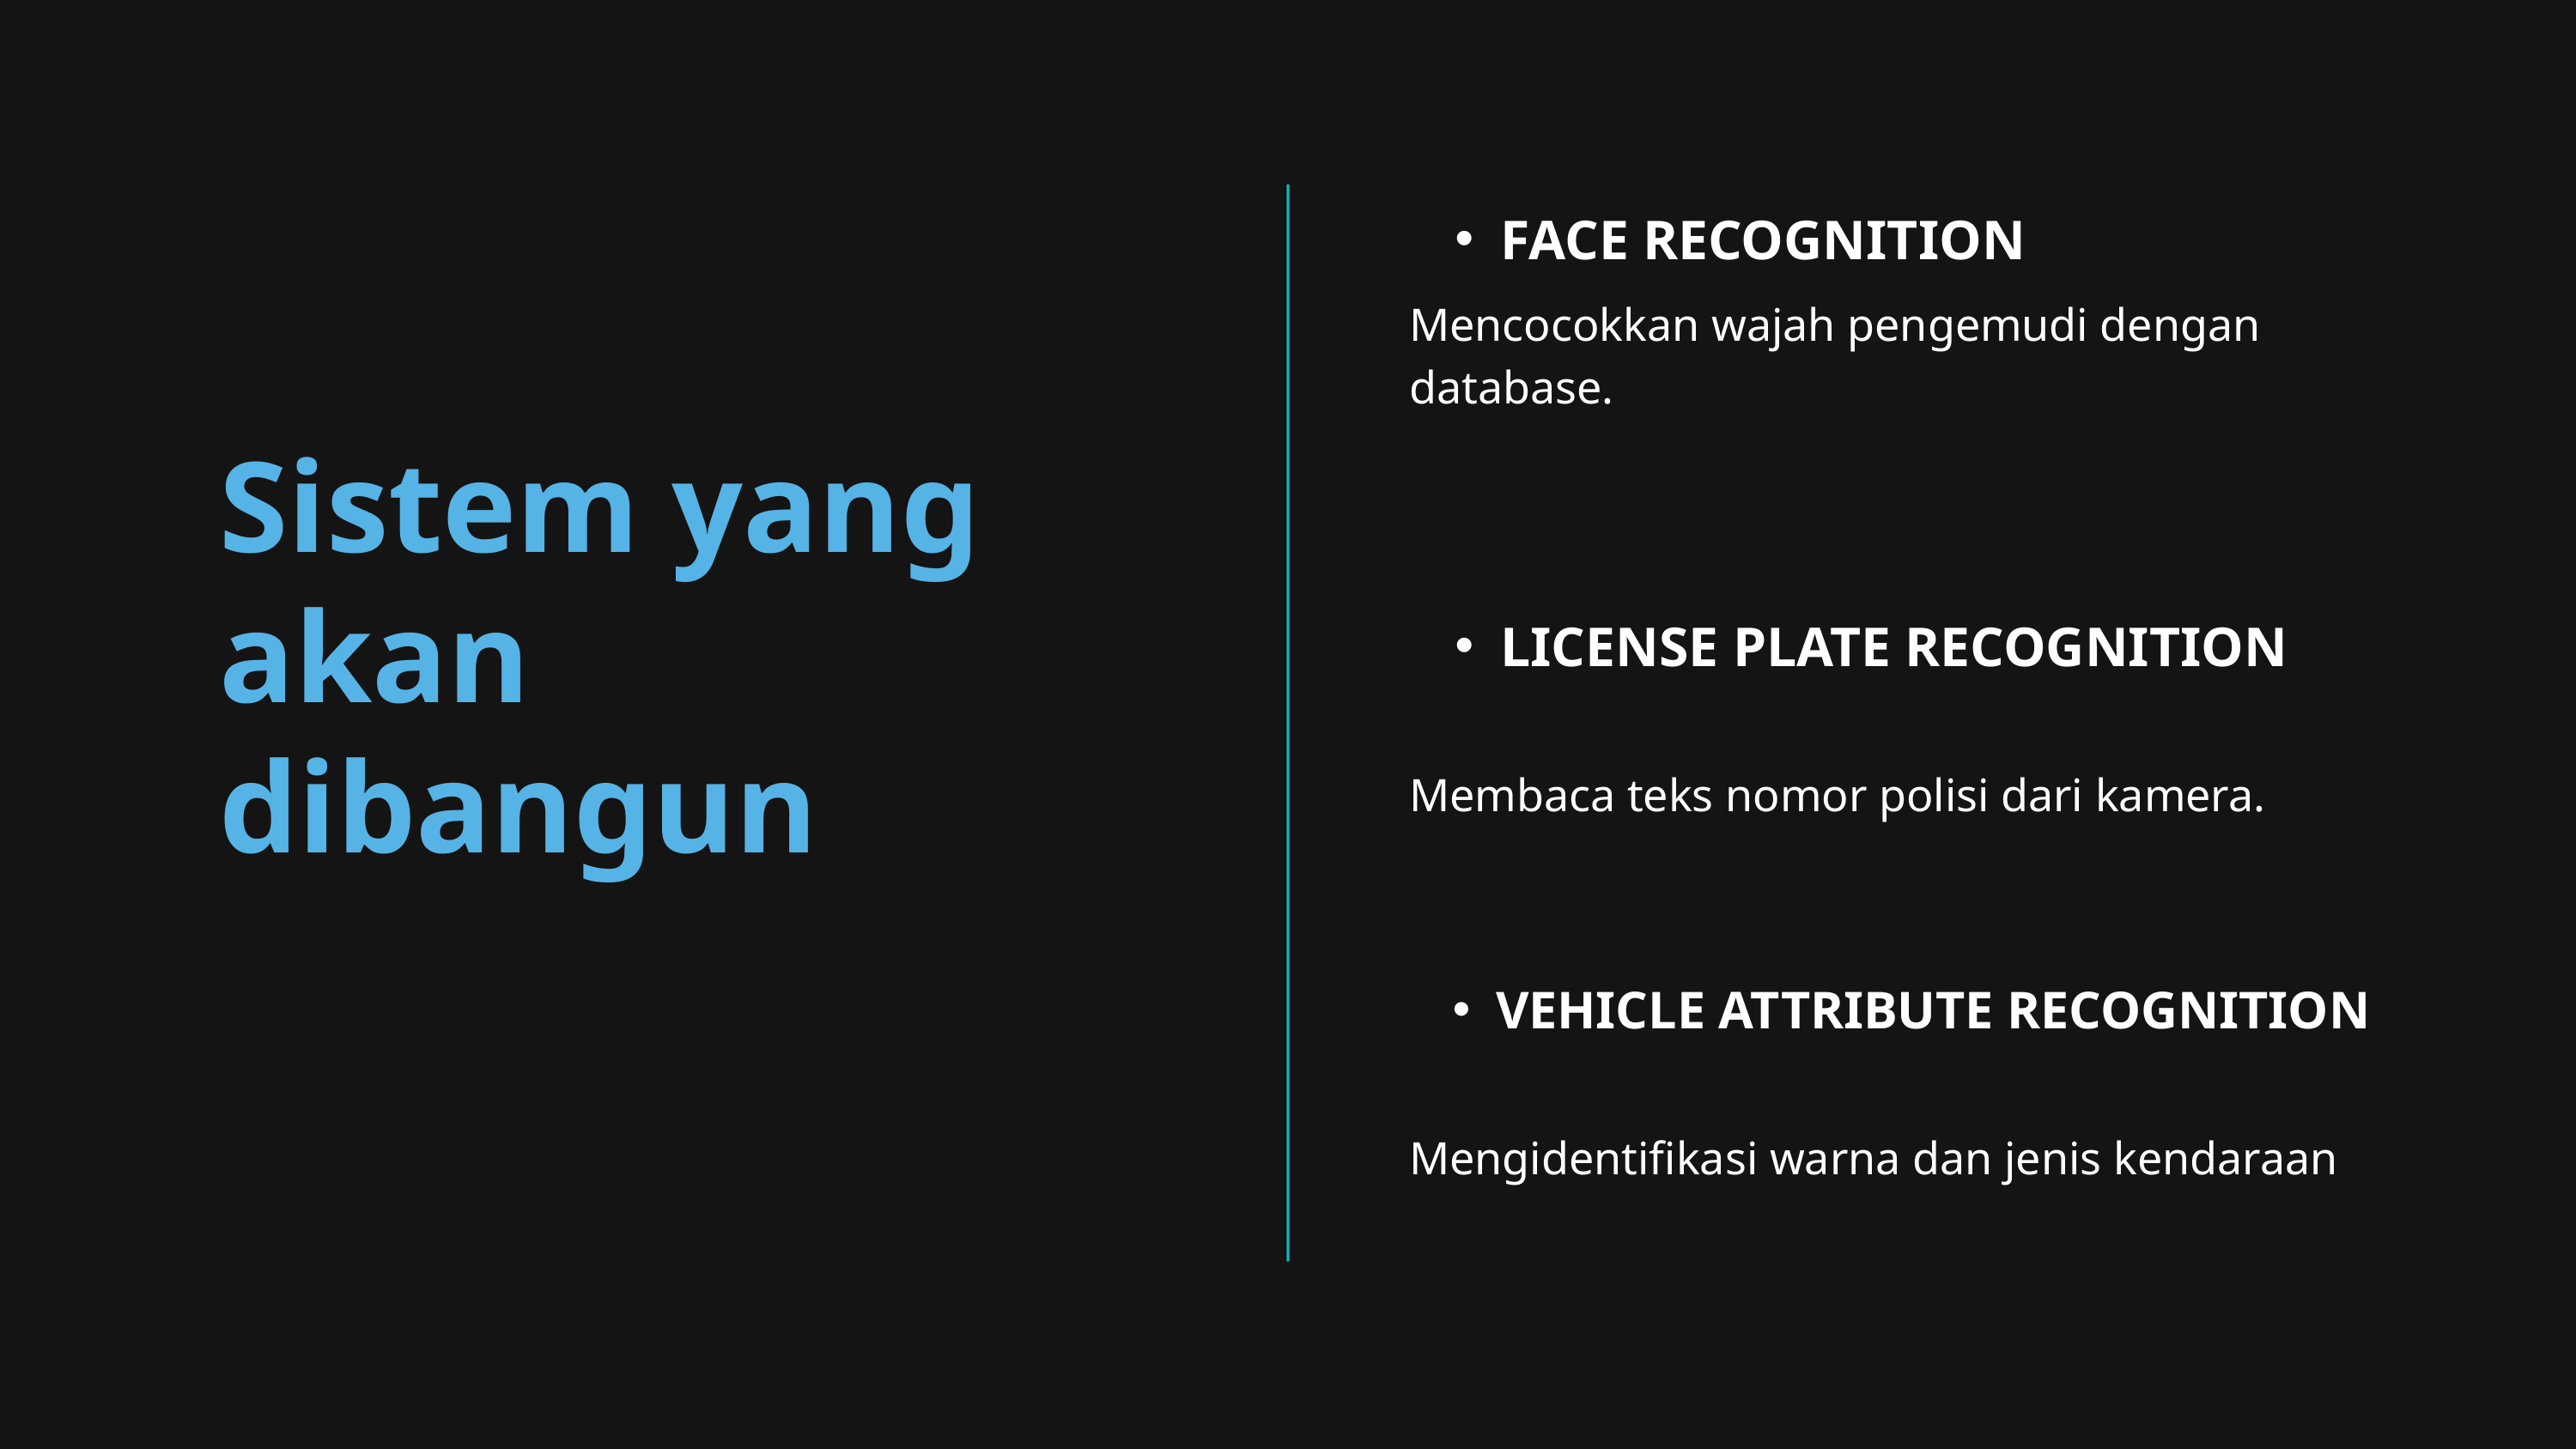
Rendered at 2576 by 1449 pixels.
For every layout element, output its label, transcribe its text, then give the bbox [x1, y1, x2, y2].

text_box LICENSE PLATE RECOGNITION [1409, 612, 2432, 677]
text_box Membaca teks nomor polisi dari kamera. [1409, 757, 2432, 821]
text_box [1408, 981, 2372, 1243]
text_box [219, 433, 1089, 1015]
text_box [1408, 209, 2372, 410]
